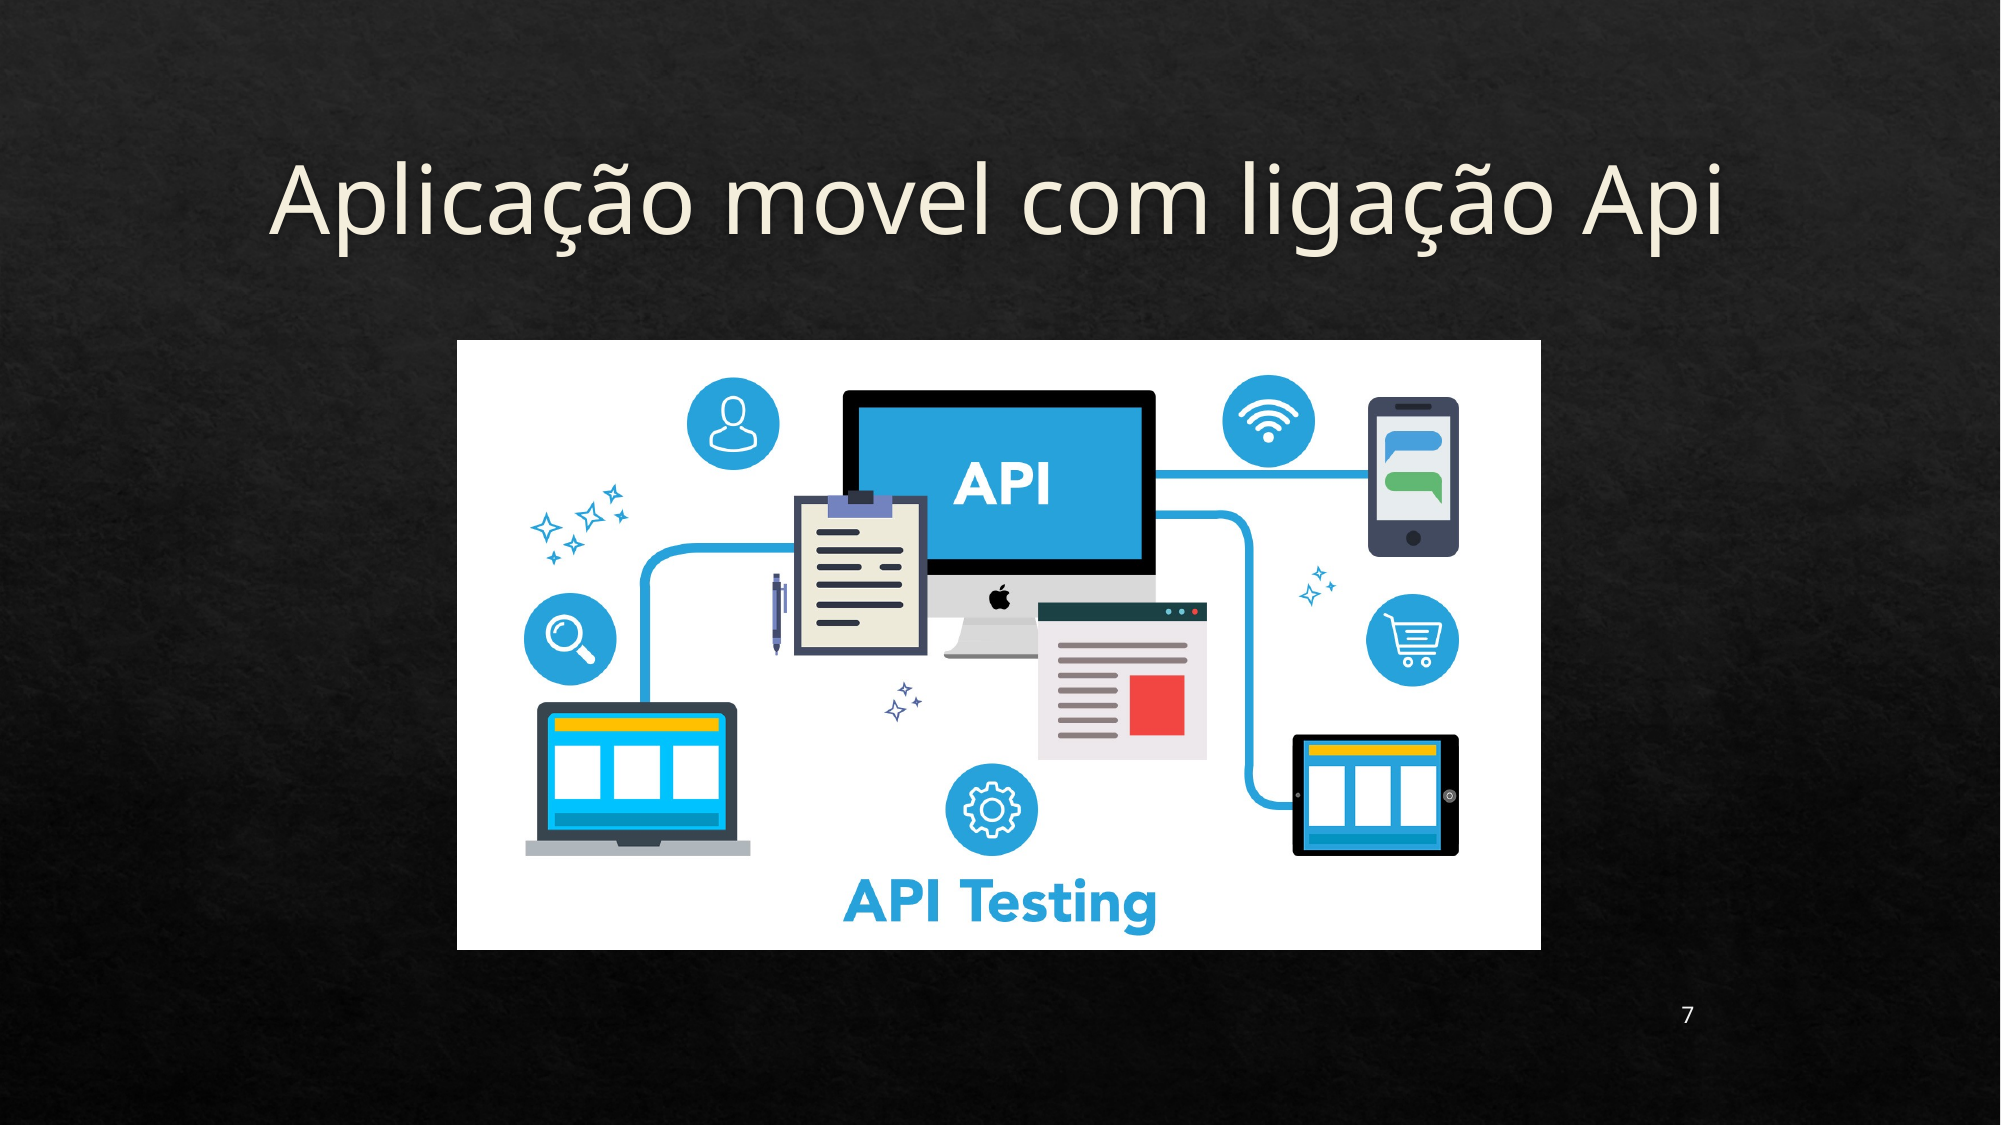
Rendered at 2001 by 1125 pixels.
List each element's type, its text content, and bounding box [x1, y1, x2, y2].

title Aplicação movel com ligação Api [149, 99, 1849, 307]
picture [457, 340, 1541, 951]
slide_number 7 [1259, 984, 1710, 1045]
